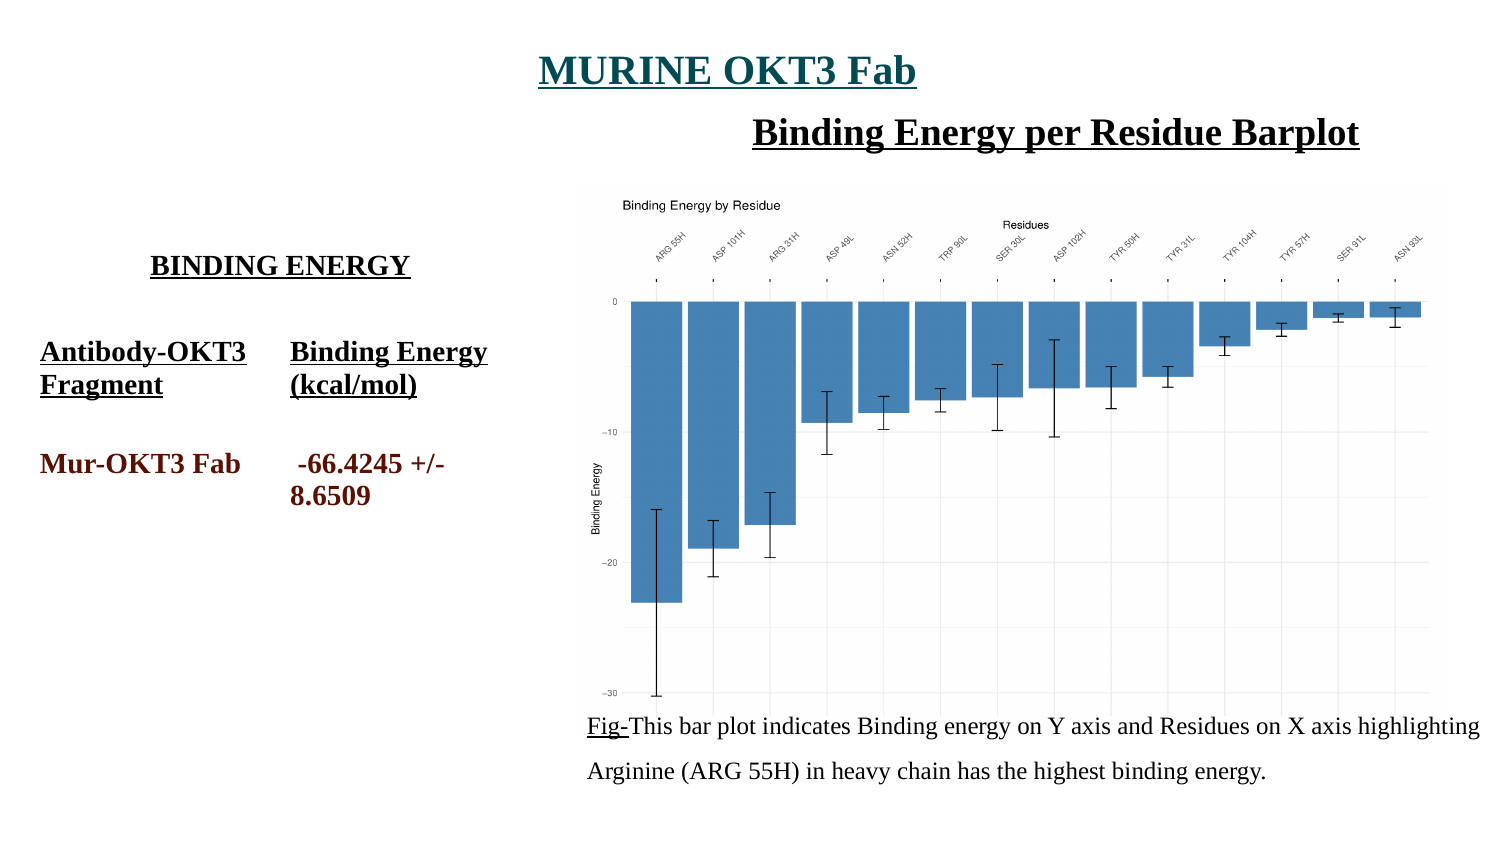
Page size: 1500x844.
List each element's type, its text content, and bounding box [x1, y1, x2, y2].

table_cell Mur-OKT3 Fab [31, 439, 282, 585]
table_header MURINE OKT3 Fab [495, 40, 950, 101]
table_header Binding Energy (kcal/mol) [282, 327, 531, 439]
table_header Antibody-OKT3 Fragment [31, 327, 282, 439]
table_cell -66.4245 +/- 8.6509 [282, 439, 531, 585]
text_box Fig-This bar plot indicates Binding energy on Y axis and Residues on X axis highlighting Arginine (ARG 55H) in heavy chain has the highest binding energy. [571, 679, 1500, 790]
title Binding Energy per Residue Barplot [357, 67, 1500, 162]
text_box BINDING ENERGY [107, 238, 454, 289]
picture [571, 181, 1450, 735]
